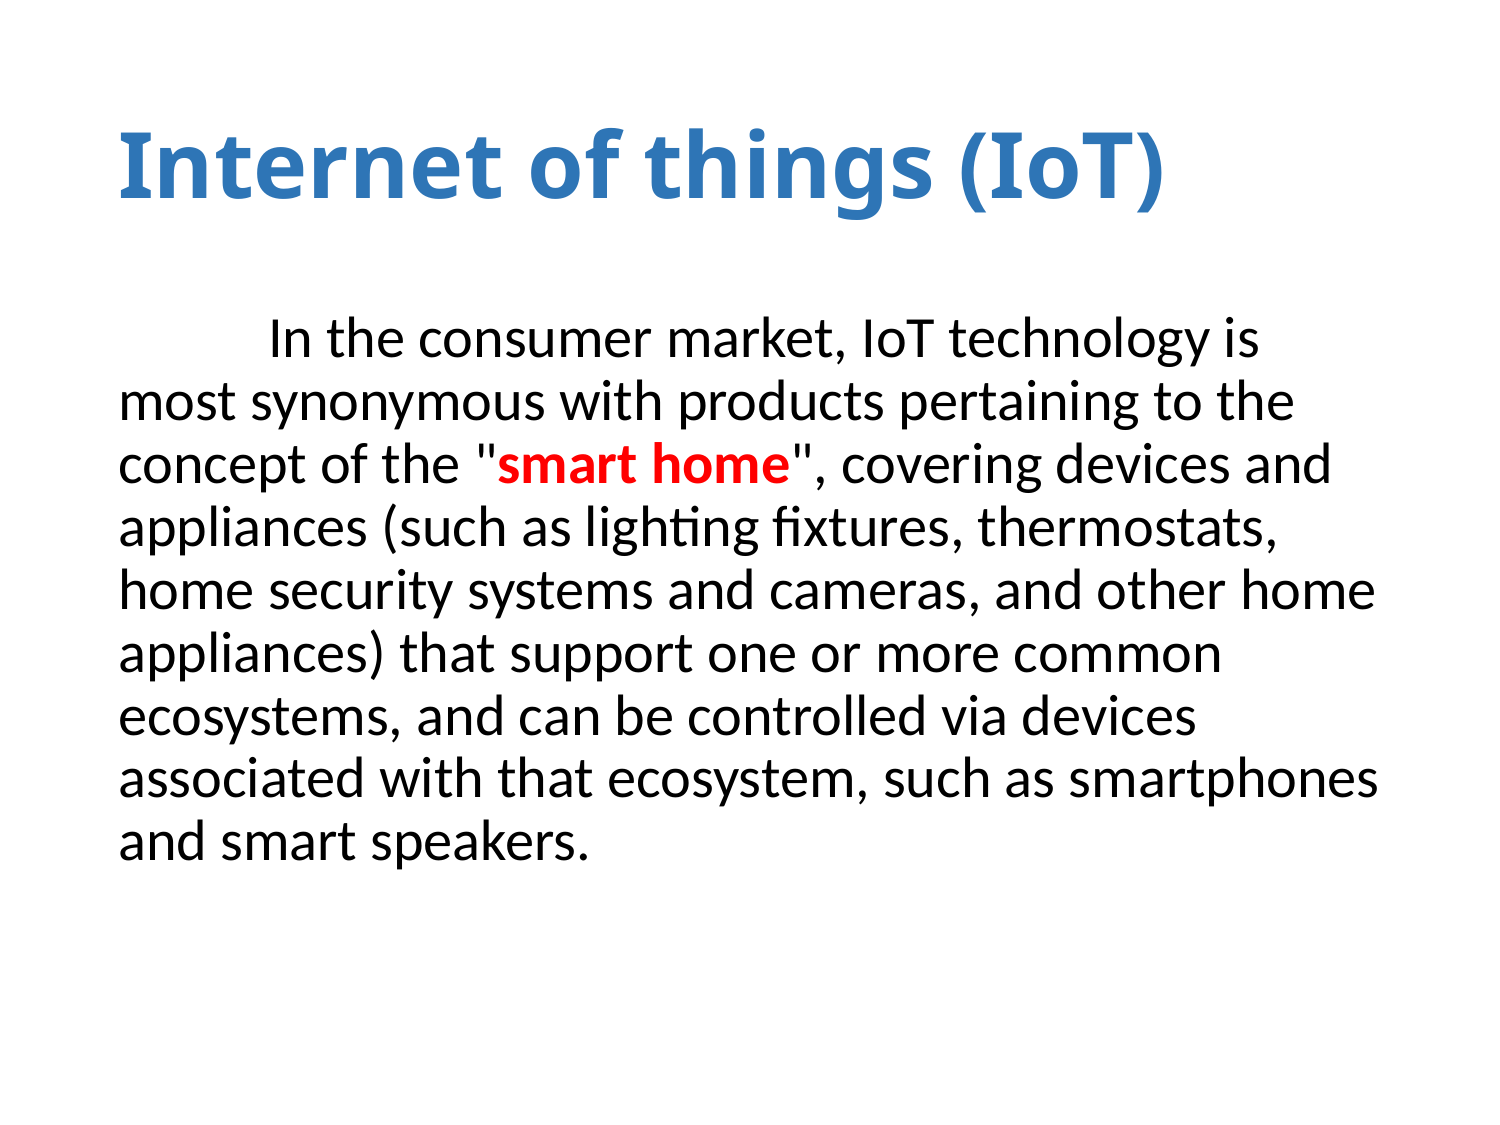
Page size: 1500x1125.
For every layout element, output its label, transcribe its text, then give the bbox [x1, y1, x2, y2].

list In the consumer market, IoT technology is most synonymous with products pertaining to the concept of the "smart home", covering devices and appliances (such as lighting fixtures, thermostats, home security systems and cameras, and other home appliances) that support one or more common ecosystems, and can be controlled via devices associated with that ecosystem, such as smartphones and smart speakers. [103, 299, 1397, 1014]
title Internet of things (IoT) [103, 59, 1397, 278]
